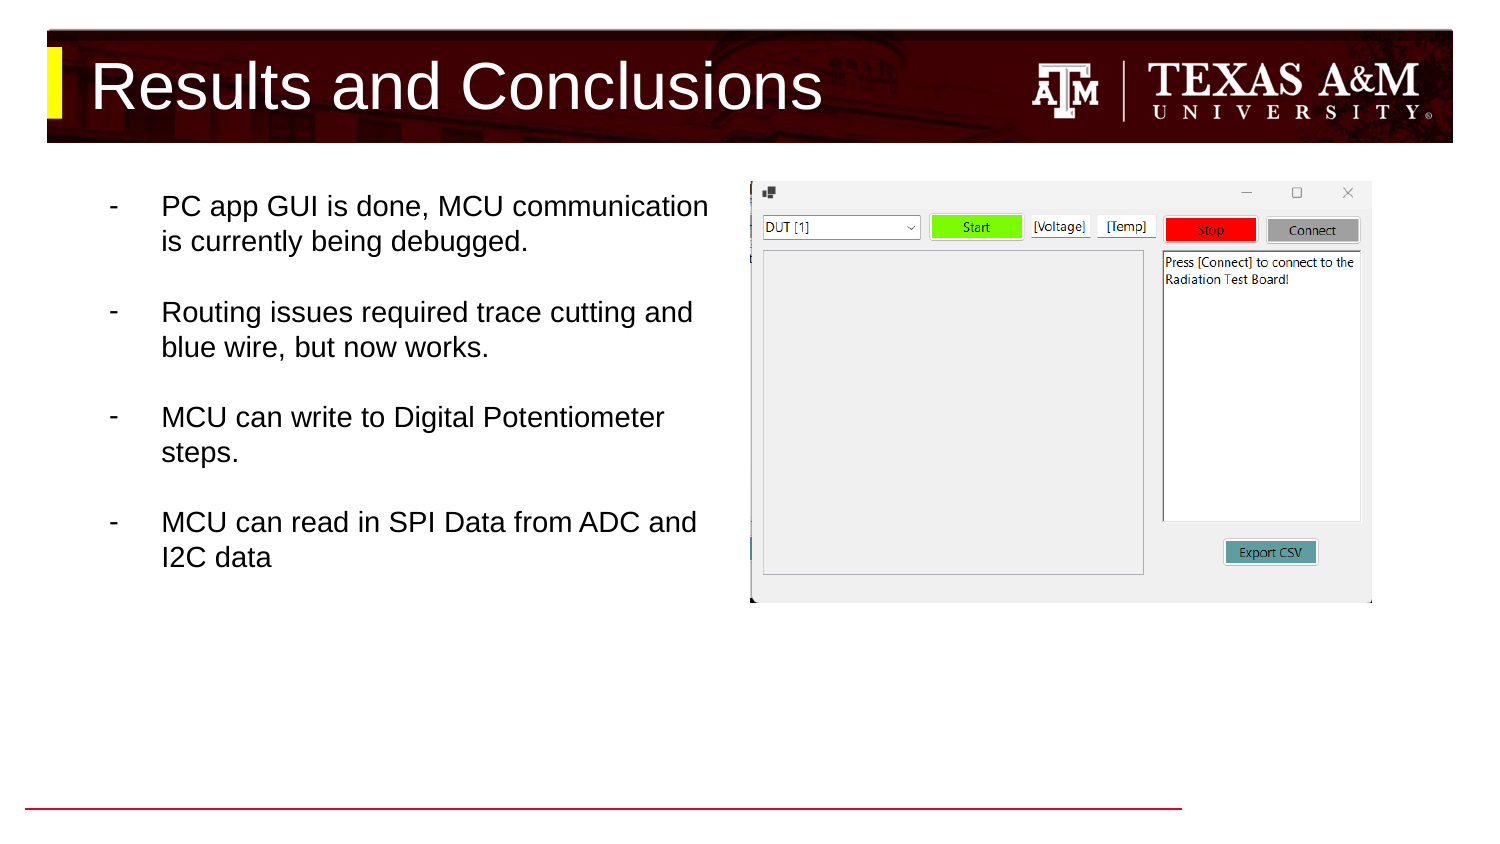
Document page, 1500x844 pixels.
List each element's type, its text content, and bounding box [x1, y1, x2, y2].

picture [47, 28, 79, 143]
picture [1025, 28, 1453, 143]
picture [749, 181, 1372, 603]
list PC app GUI is done, MCU communication is currently being debugged. Routing issues required trace cutting and blue wire, but now works. MCU can write to Digital Potentiometer steps. MCU can read in SPI Data from ADC and I2C data [75, 181, 750, 754]
title Results and Conclusions [79, 12, 1025, 154]
